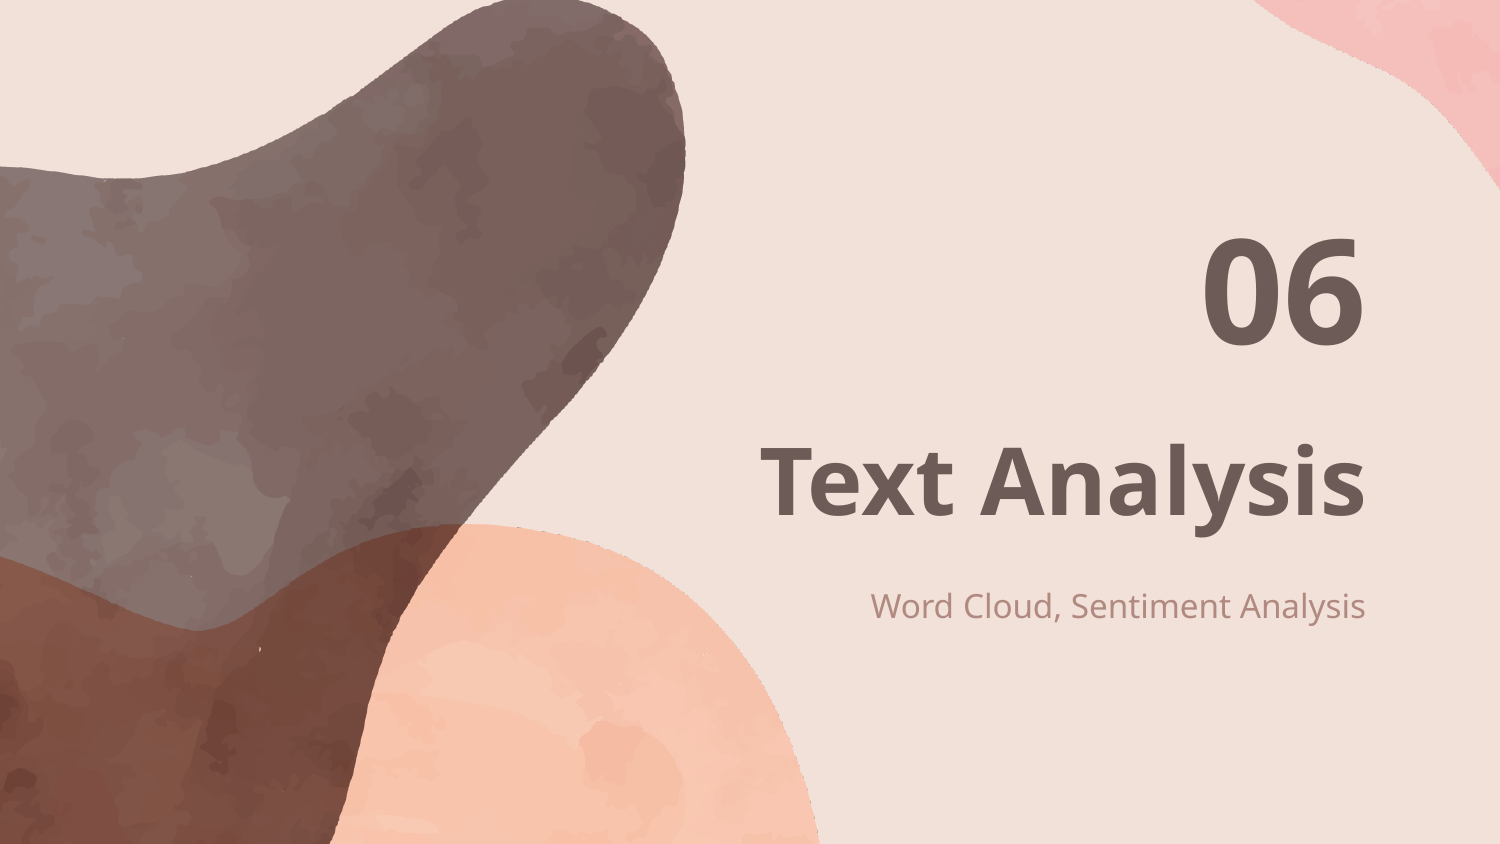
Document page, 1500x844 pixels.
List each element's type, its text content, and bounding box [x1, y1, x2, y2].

title 06 [843, 181, 1382, 389]
subtitle Word Cloud, Sentiment Analysis [843, 570, 1382, 688]
title Text Analysis [673, 409, 1382, 548]
picture [0, 0, 1500, 844]
